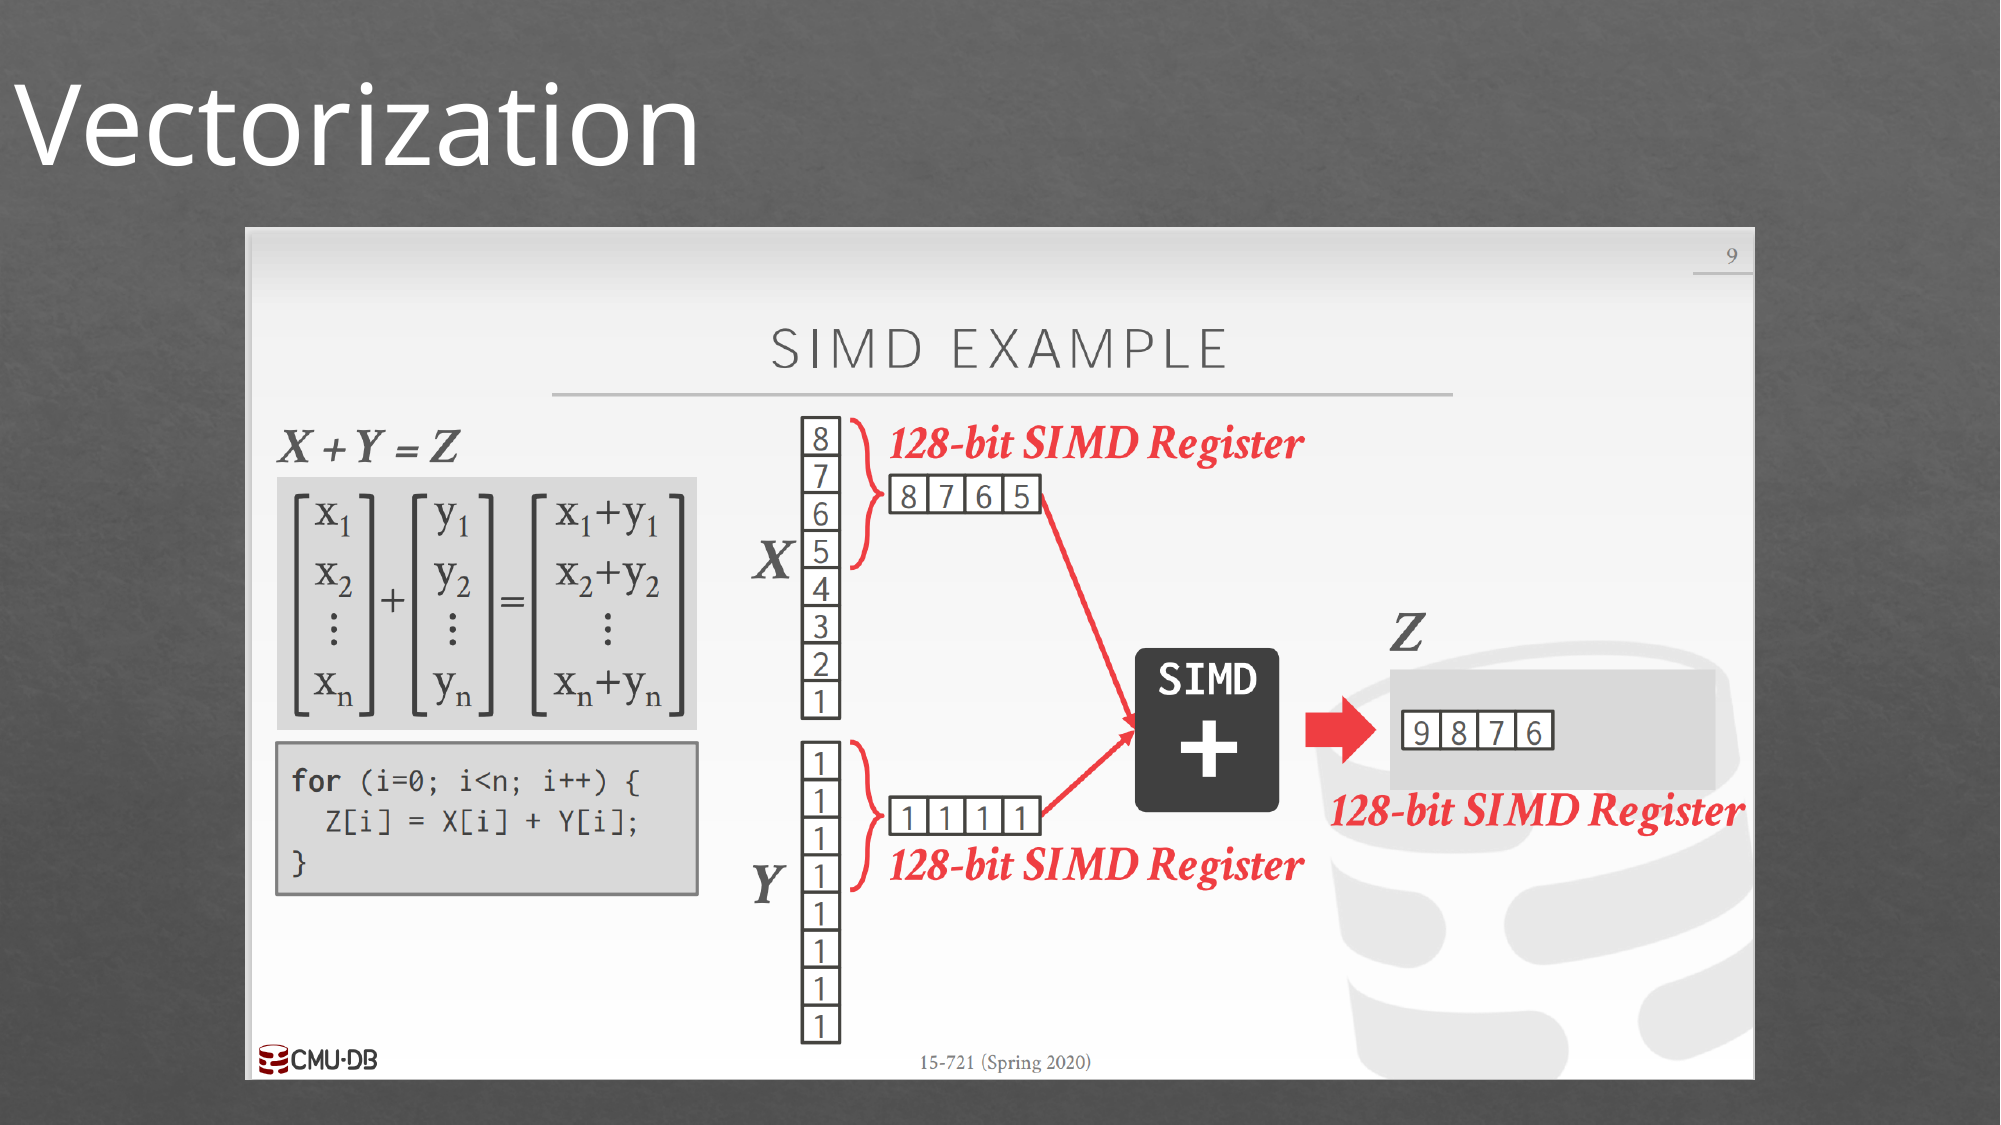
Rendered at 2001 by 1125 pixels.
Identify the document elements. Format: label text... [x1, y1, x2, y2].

text_box Vectorization [0, 45, 1347, 196]
picture [245, 227, 1755, 1080]
